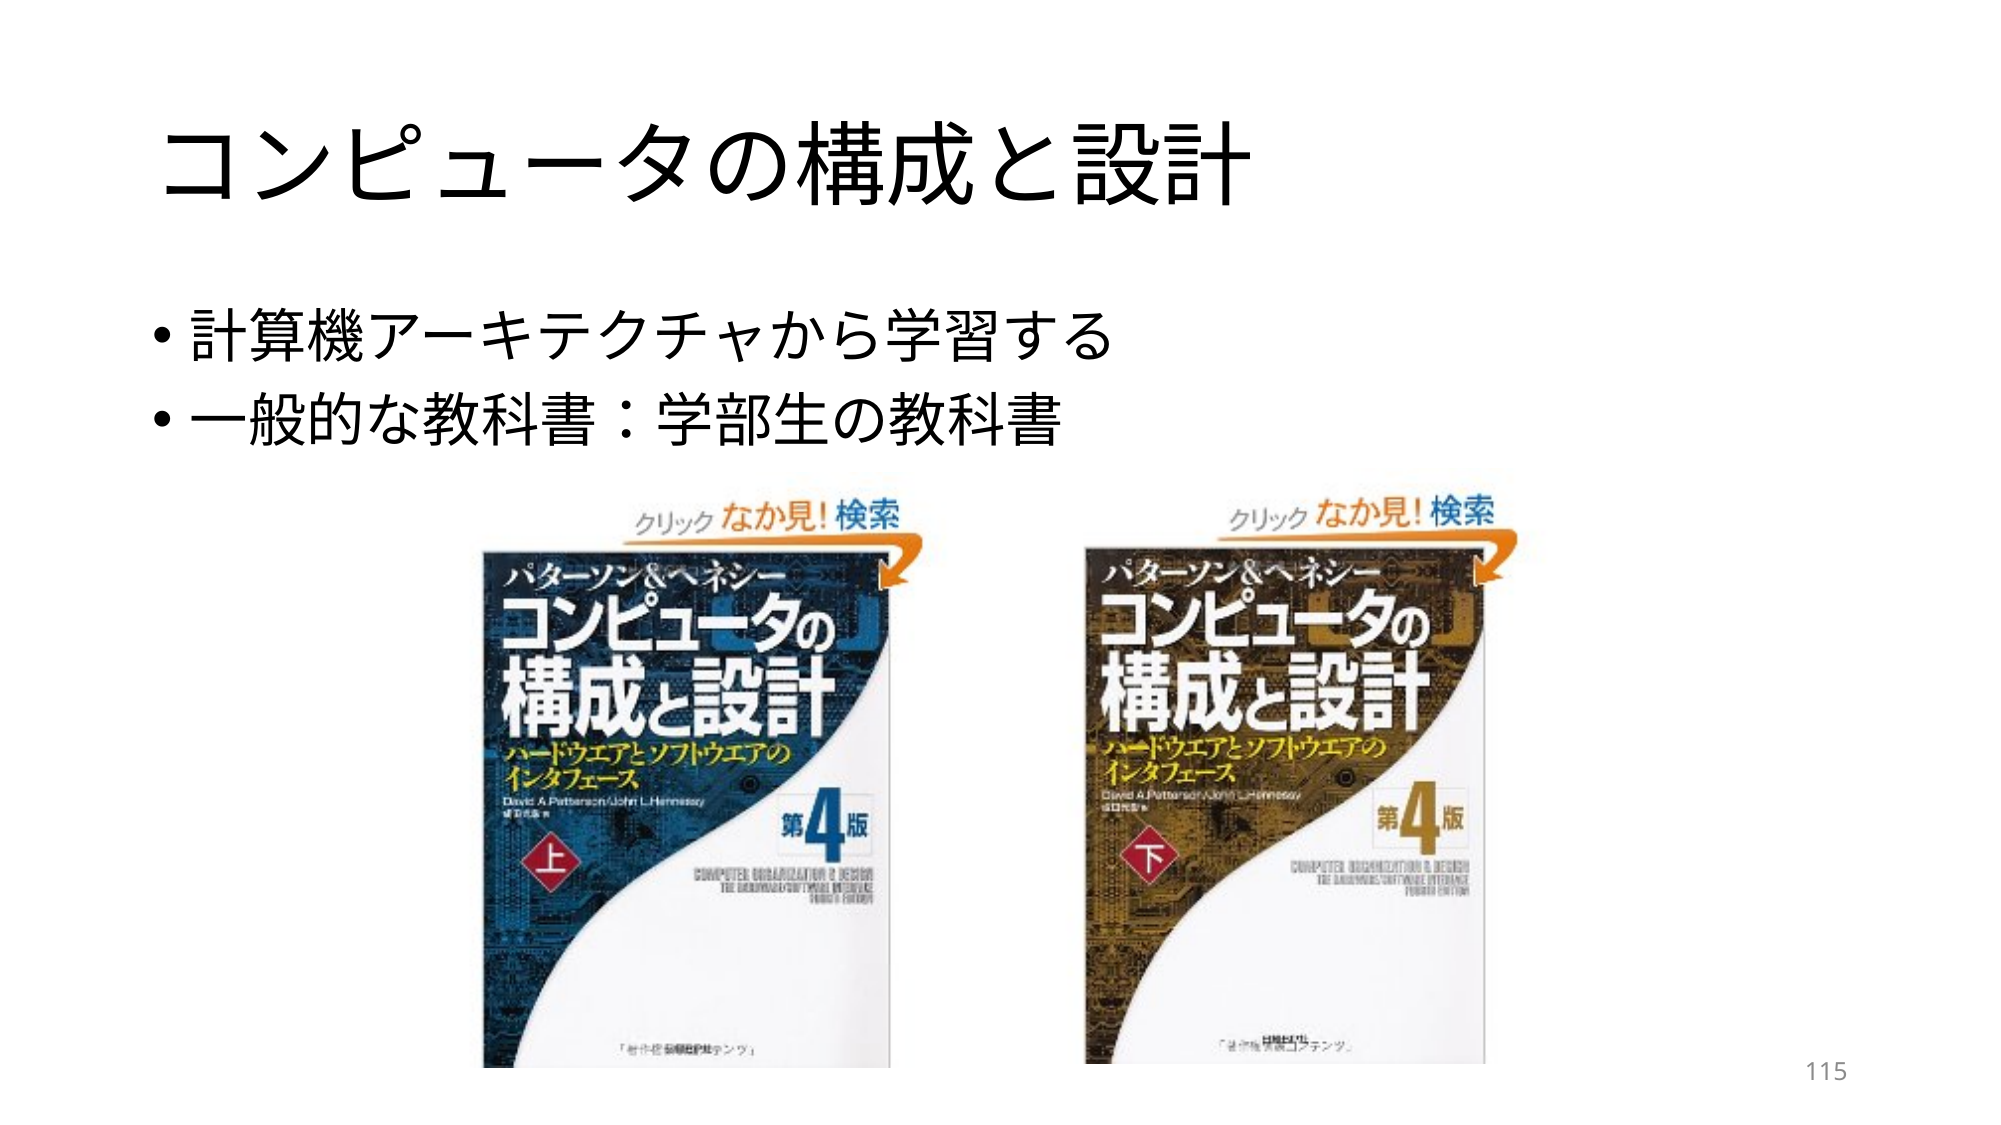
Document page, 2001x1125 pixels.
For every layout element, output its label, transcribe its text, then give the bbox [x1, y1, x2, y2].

title コンピュータの構成と設計 [137, 59, 1863, 278]
picture [407, 472, 1002, 1068]
picture [1005, 468, 1601, 1064]
slide_number 115 [1412, 1042, 1863, 1103]
list 計算機アーキテクチャから学習する 一般的な教科書：学部生の教科書 [137, 299, 1863, 1014]
